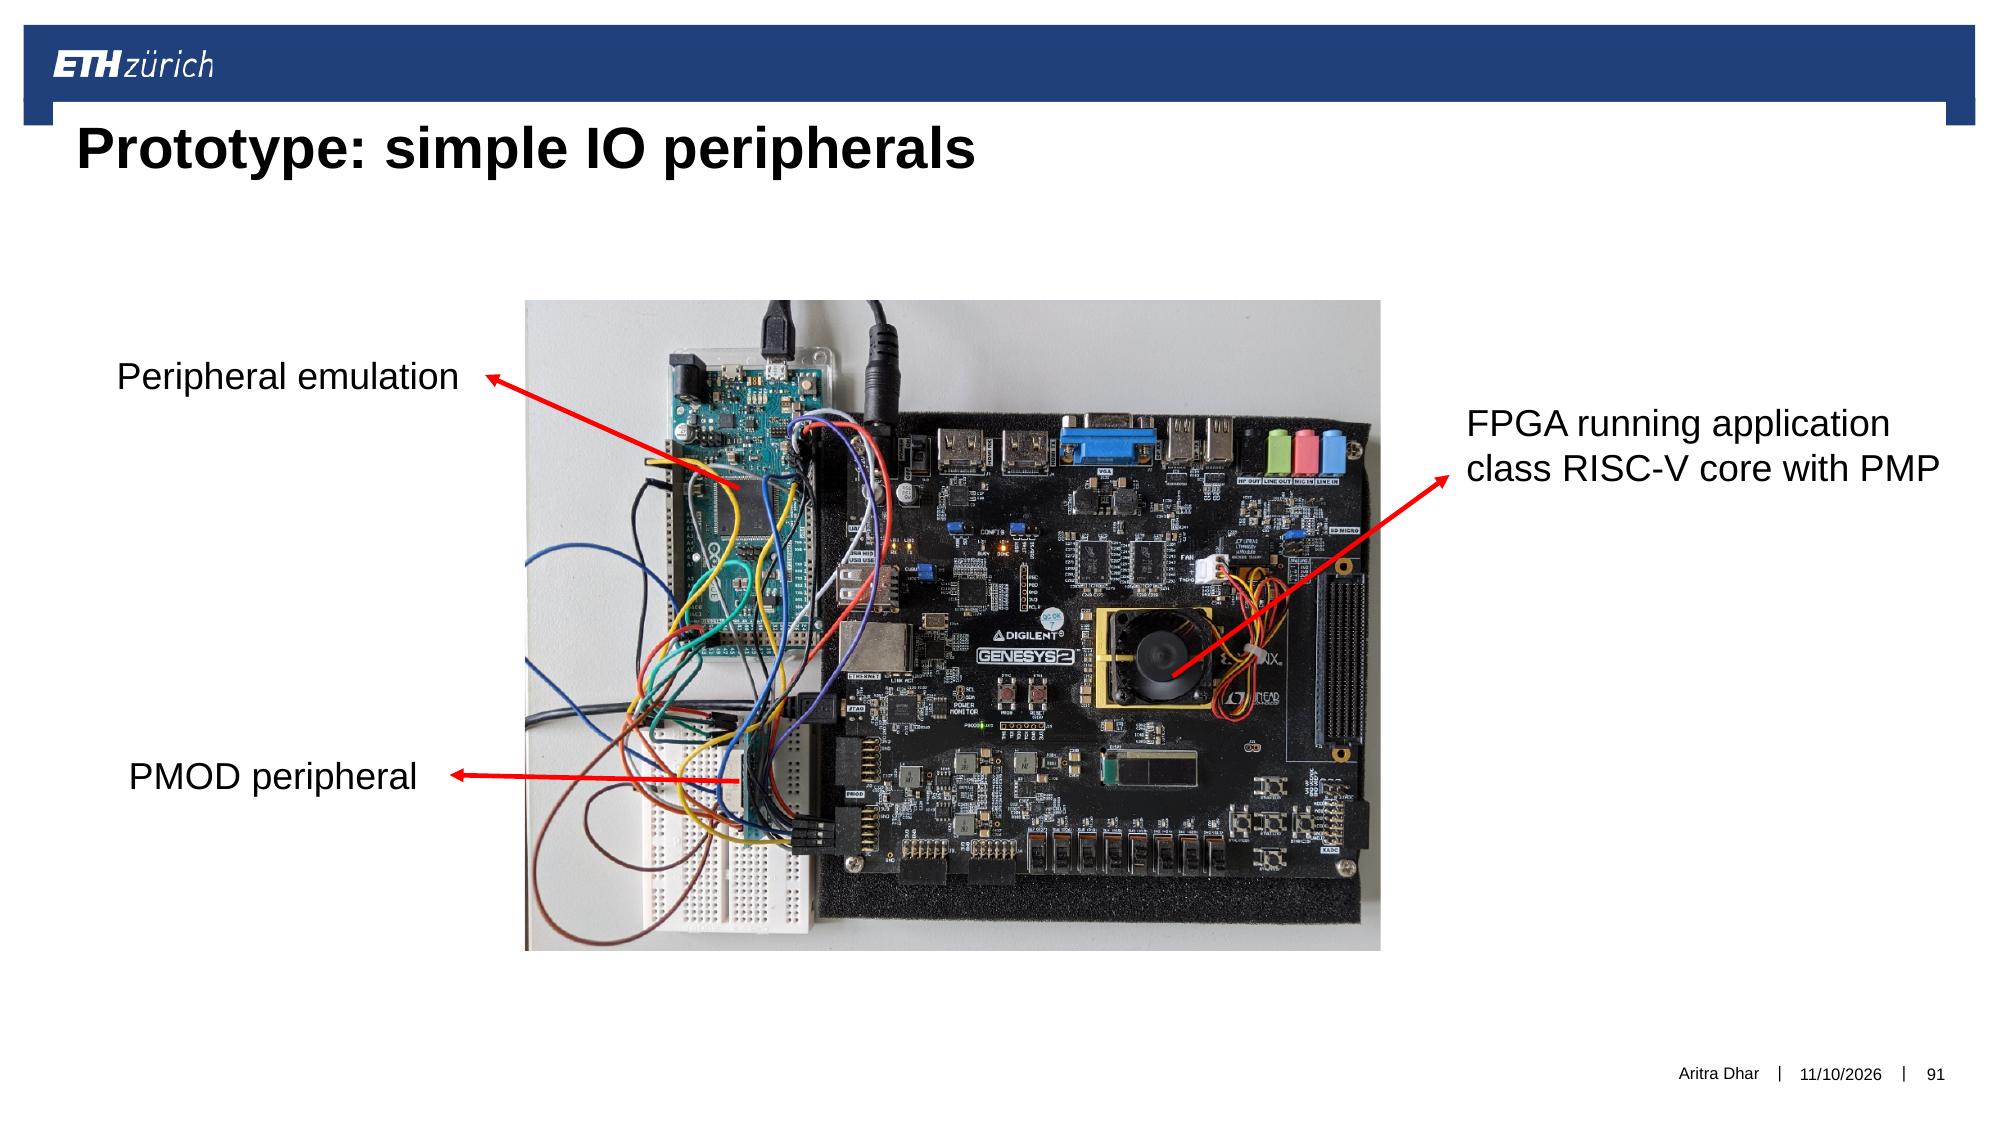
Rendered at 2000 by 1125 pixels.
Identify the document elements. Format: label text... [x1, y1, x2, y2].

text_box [1174, 474, 1450, 676]
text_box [449, 774, 738, 782]
slide_number 91 [1906, 1034, 1966, 1112]
title Prototype: simple IO peripherals [53, 101, 1946, 262]
footer Aritra Dhar [999, 1034, 1760, 1111]
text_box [487, 375, 738, 488]
picture [524, 299, 1381, 951]
text_box PMOD peripheral [113, 744, 433, 805]
text_box FPGA running application class RISC-V core with PMP [1451, 391, 1975, 496]
text_box Peripheral emulation [101, 345, 485, 405]
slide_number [1790, 1034, 1892, 1112]
